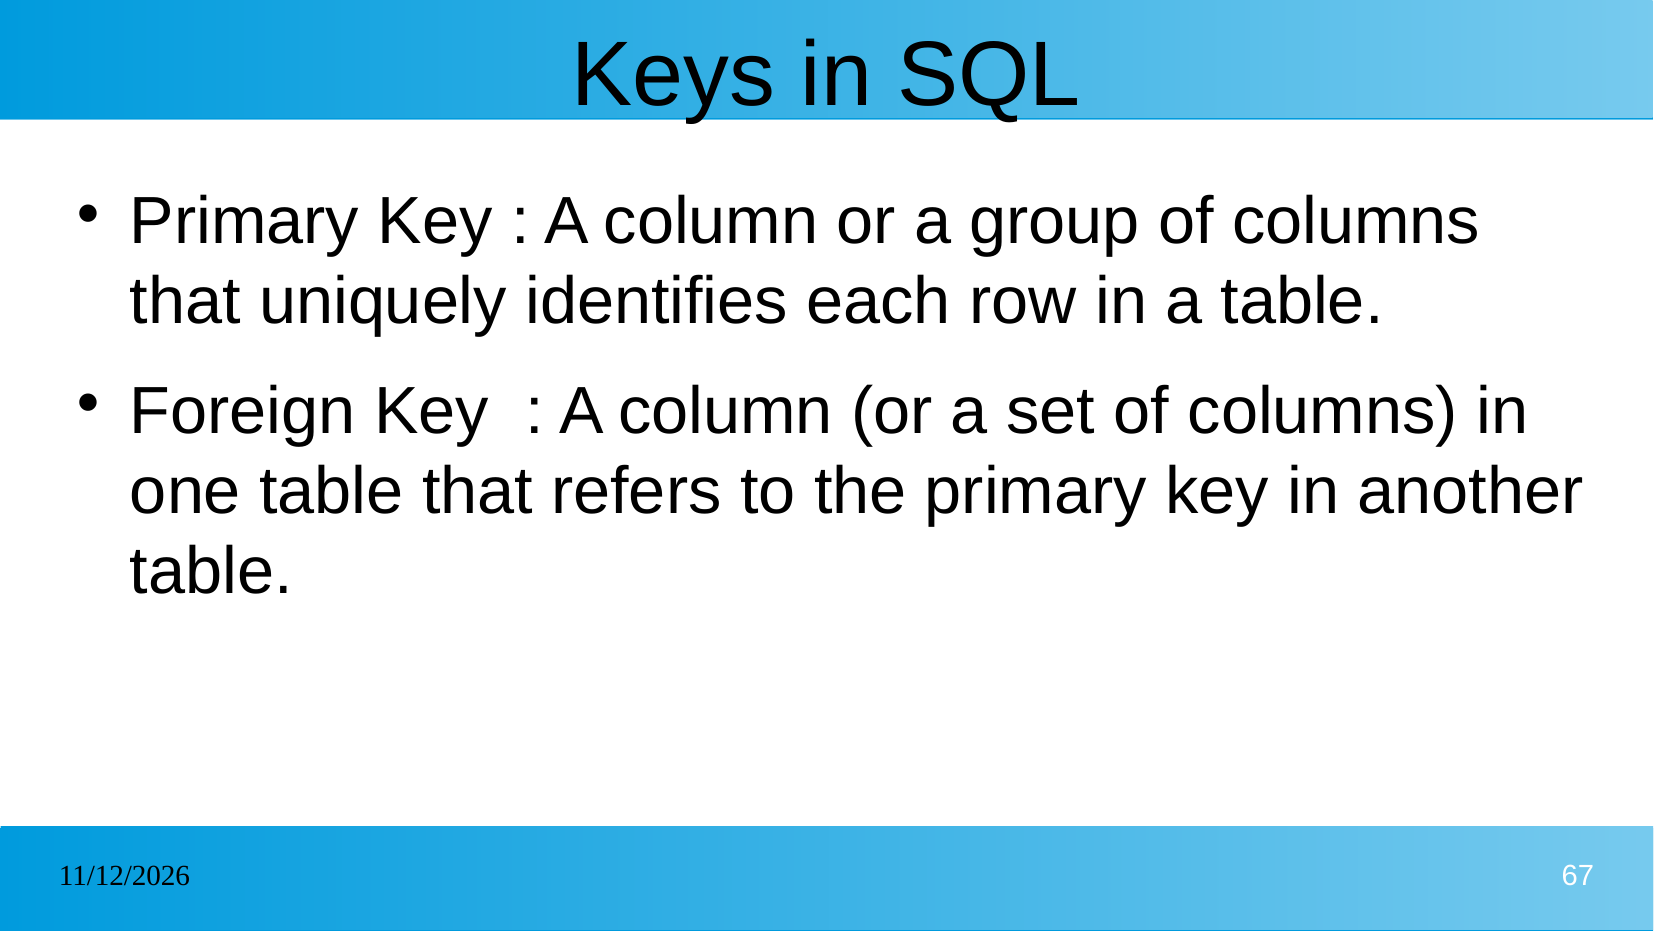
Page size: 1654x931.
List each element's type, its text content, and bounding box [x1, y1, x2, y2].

title Keys in SQL [59, 29, 1595, 108]
list Primary Key : A column or a group of columns that uniquely identifies each row in a table. Foreign Key : A column (or a set of columns) in one table that refers to the primary key in another table. [59, 177, 1595, 768]
slide_number 67 [1210, 856, 1595, 915]
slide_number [59, 856, 443, 915]
